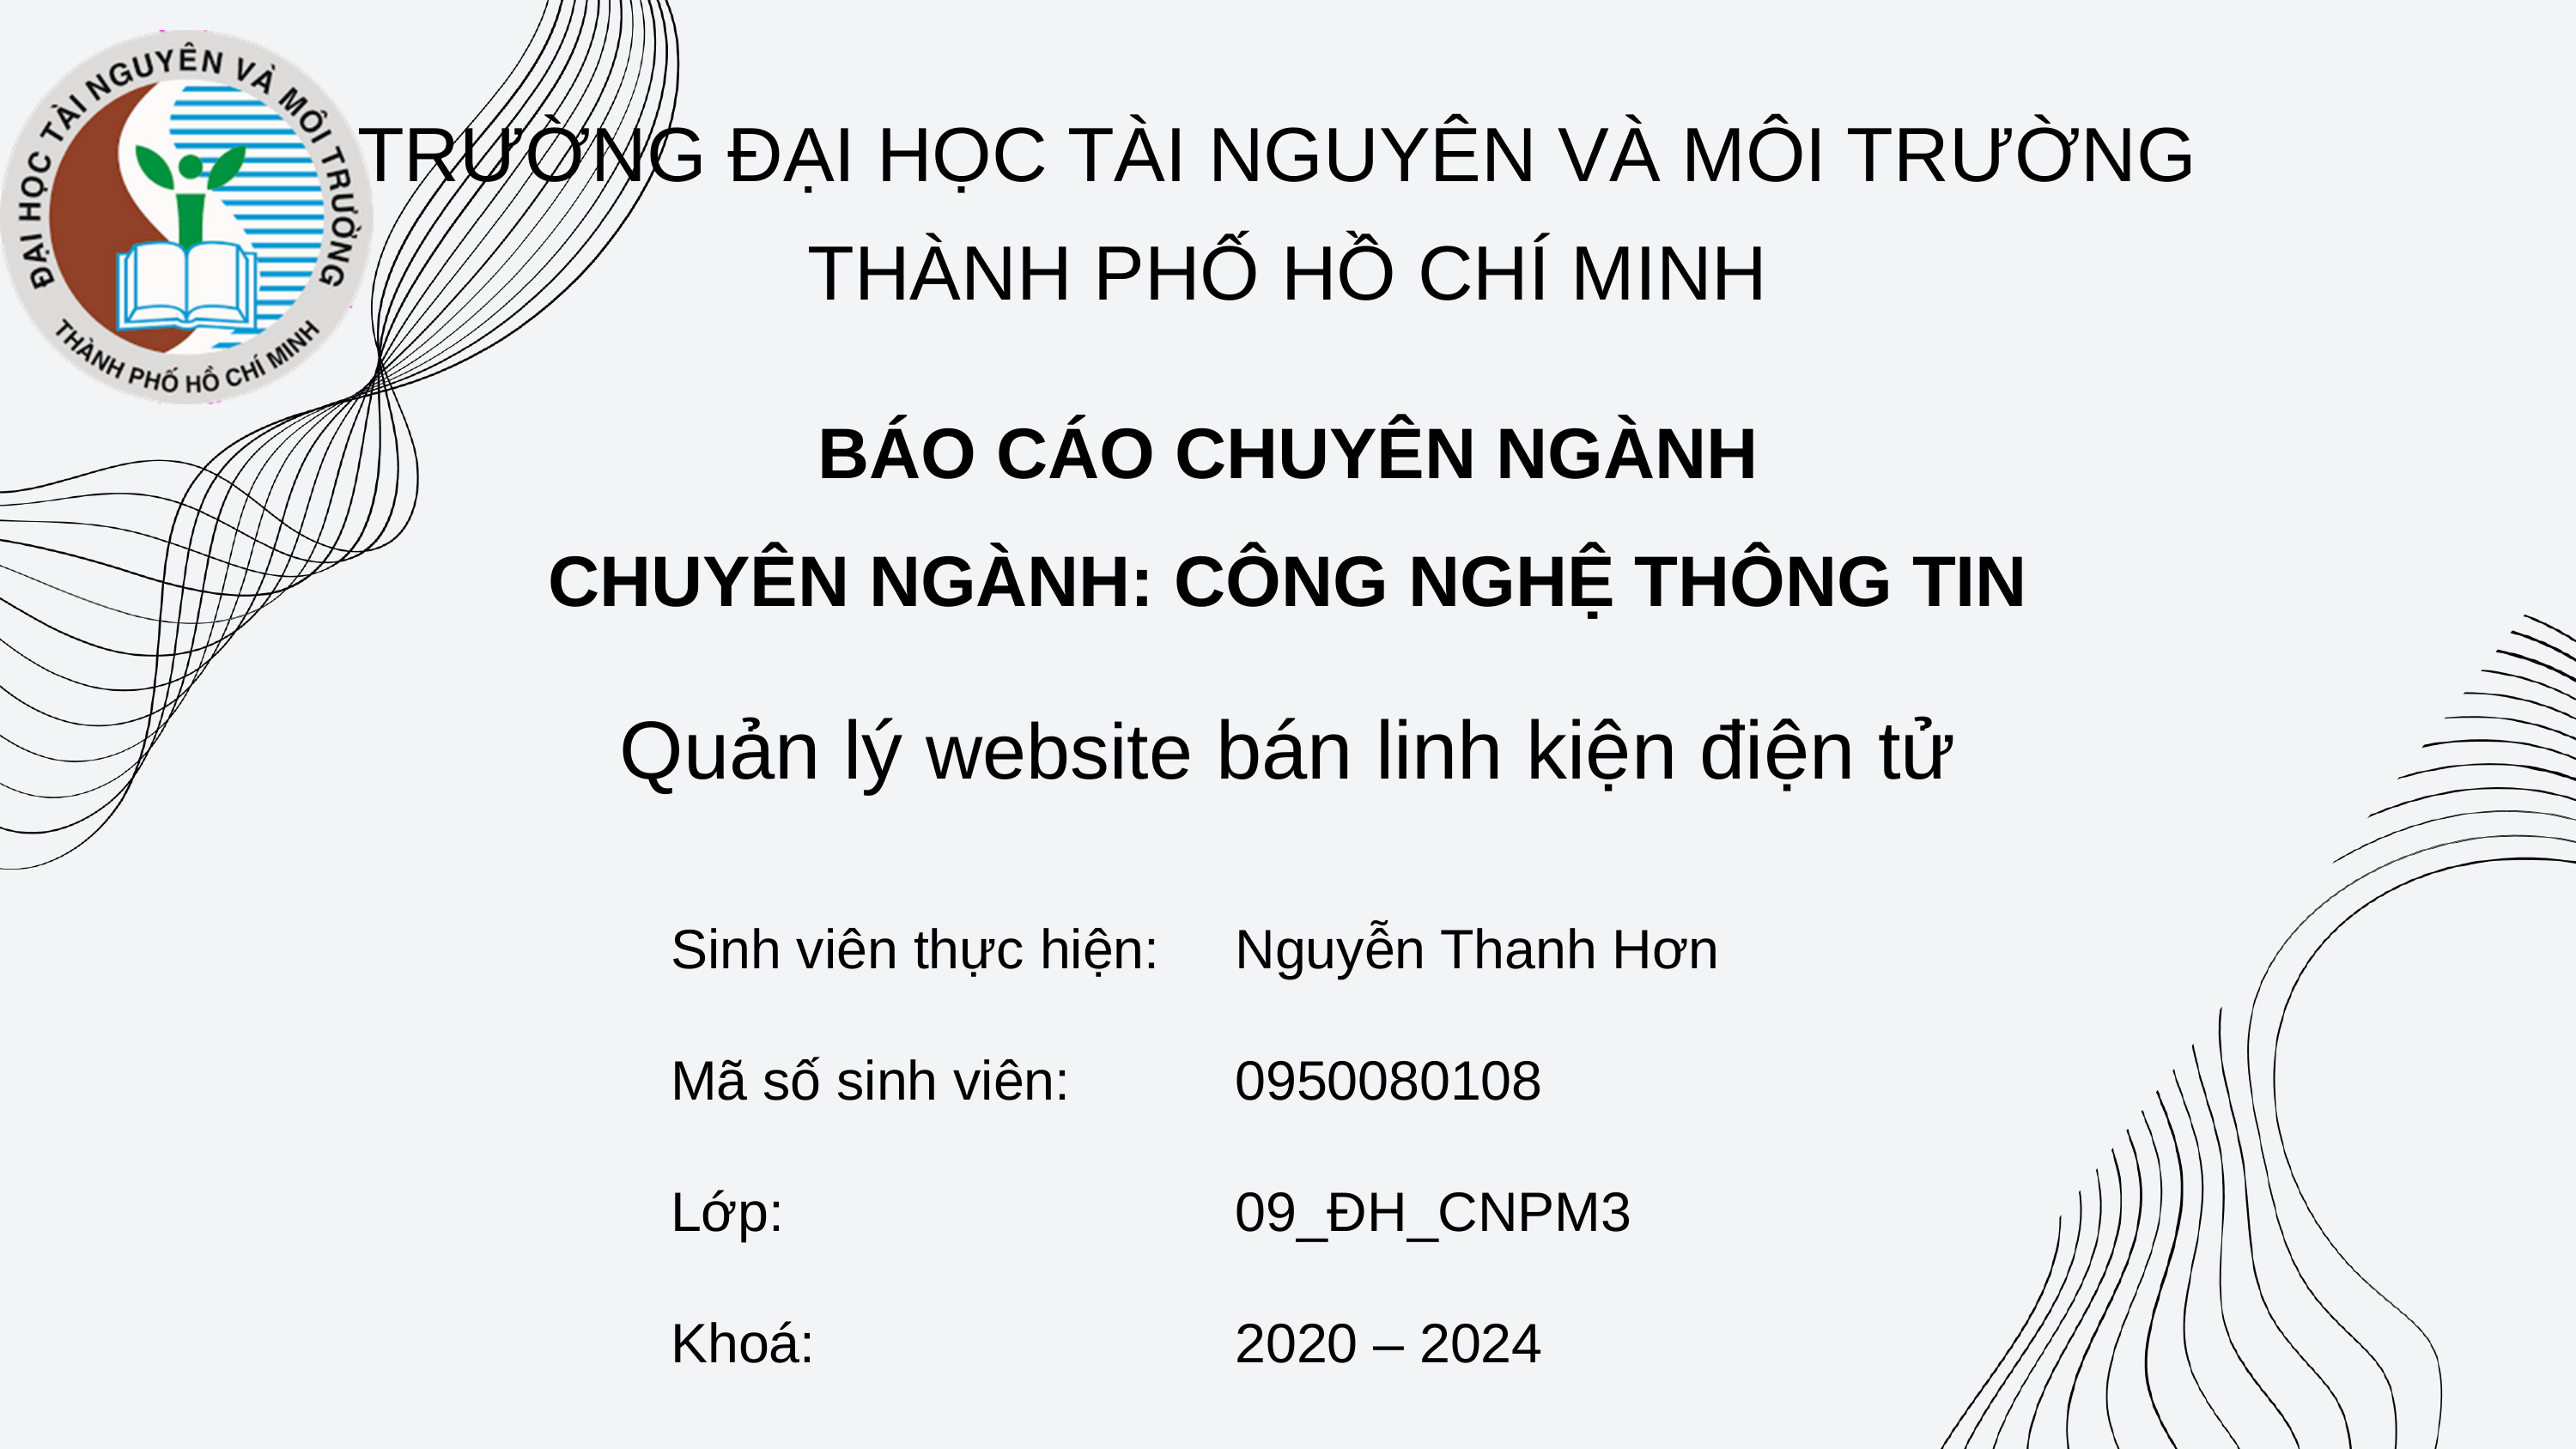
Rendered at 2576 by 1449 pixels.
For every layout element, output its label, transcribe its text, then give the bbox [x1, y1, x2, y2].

table_cell 2020 – 2024 [1208, 1270, 2075, 1401]
table_header Sinh viên thực hiện: [644, 876, 1208, 1007]
text_box TRƯỜNG ĐẠI HỌC TÀI NGUYÊN VÀ MÔI TRƯỜNG THÀNH PHỐ HỒ CHÍ MINH [264, 79, 2312, 316]
table_cell Mã số sinh viên: [644, 1007, 1208, 1138]
table_cell Khoá: [644, 1270, 1208, 1401]
text_box [0, 30, 374, 404]
text_box [0, 0, 681, 79]
table_cell 0950080108 [1208, 1007, 2075, 1138]
table_cell Lớp: [644, 1138, 1208, 1270]
text_box Quản lý website bán linh kiện điện tử [554, 679, 2022, 796]
table_cell 09_ĐH_CNPM3 [1208, 1138, 2075, 1270]
table_header Nguyễn Thanh Hơn [1208, 876, 2075, 1007]
text_box BÁO CÁO CHUYÊN NGÀNH CHUYÊN NGÀNH: CÔNG NGHỆ THÔNG TIN [405, 364, 2171, 621]
text_box [1898, 575, 2576, 1449]
text_box [0, 316, 681, 870]
